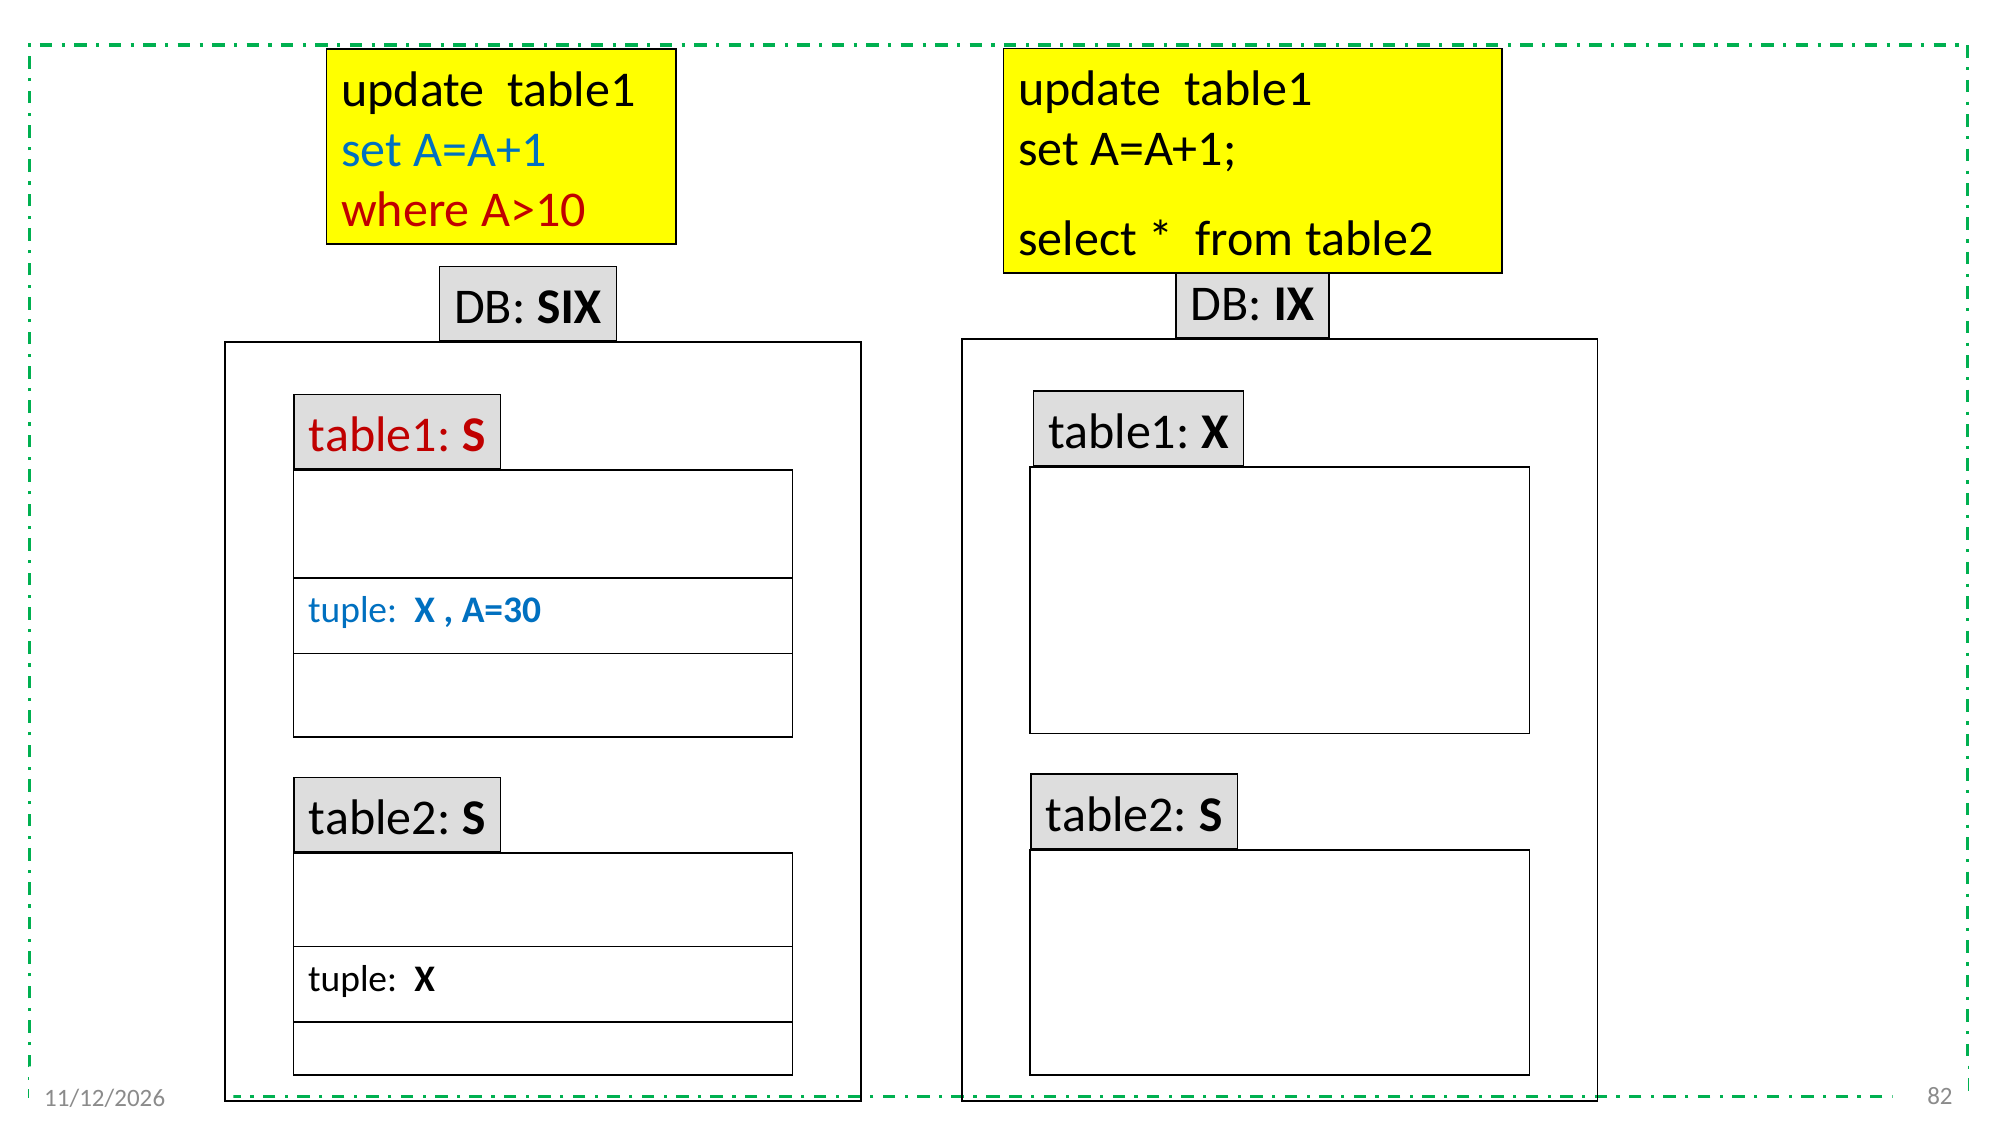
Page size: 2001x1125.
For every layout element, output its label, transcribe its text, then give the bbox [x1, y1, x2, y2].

text_box [1030, 466, 1530, 734]
text_box table1: X [1033, 391, 1244, 466]
text_box table2: S [1031, 774, 1238, 849]
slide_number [29, 1066, 234, 1125]
text_box [962, 339, 1598, 1102]
text_box tuple: X [293, 946, 793, 1023]
text_box update table1 set A=A+1 where A>10 [326, 49, 677, 244]
slide_number 82 [1892, 1065, 1968, 1125]
text_box [293, 654, 793, 737]
text_box DB: SIX [439, 266, 617, 342]
text_box [293, 470, 793, 577]
text_box [1030, 849, 1530, 1076]
text_box DB: IX [1176, 274, 1330, 338]
text_box [293, 1023, 793, 1076]
text_box table1: S [294, 394, 501, 470]
text_box [225, 342, 861, 1102]
text_box [293, 853, 793, 946]
text_box table2: S [294, 777, 501, 853]
text_box update table1 set A=A+1; select * from table2 [1003, 48, 1502, 274]
text_box tuple: X , A=30 [293, 577, 793, 654]
